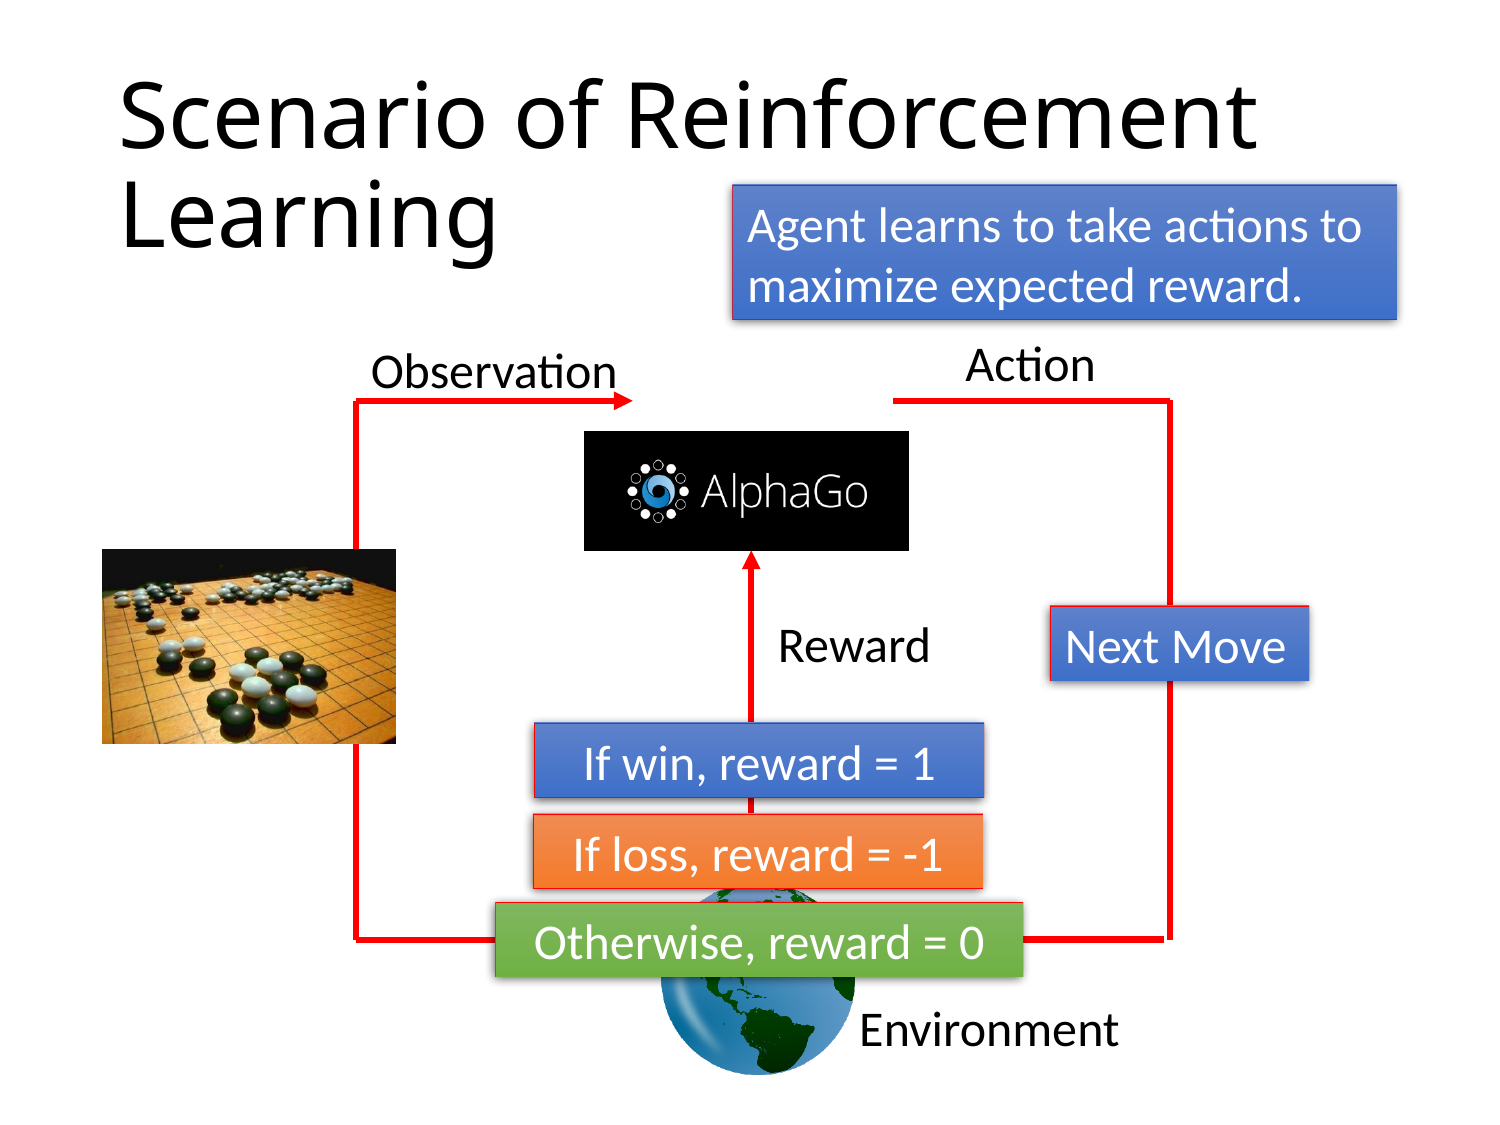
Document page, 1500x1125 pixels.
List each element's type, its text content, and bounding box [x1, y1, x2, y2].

text_box Agent learns to take actions to maximize expected reward. [732, 184, 1397, 320]
text_box Otherwise, reward = 0 [855, 902, 1024, 977]
text_box Next Move [1170, 605, 1310, 681]
picture [102, 549, 396, 744]
text_box Reward [763, 605, 981, 681]
text_box If loss, reward = -1 [532, 813, 983, 889]
title Scenario of Reinforcement Learning [103, 59, 1397, 278]
text_box Environment [855, 988, 1180, 1064]
text_box Otherwise, reward = 0 [495, 902, 661, 977]
text_box Observation [334, 330, 655, 406]
text_box Next Move [1049, 605, 1169, 681]
text_box If win, reward = 1 [534, 722, 751, 798]
text_box Action [921, 331, 1141, 400]
text_box If win, reward = 1 [752, 722, 985, 798]
picture [584, 431, 909, 551]
picture [661, 882, 855, 1075]
